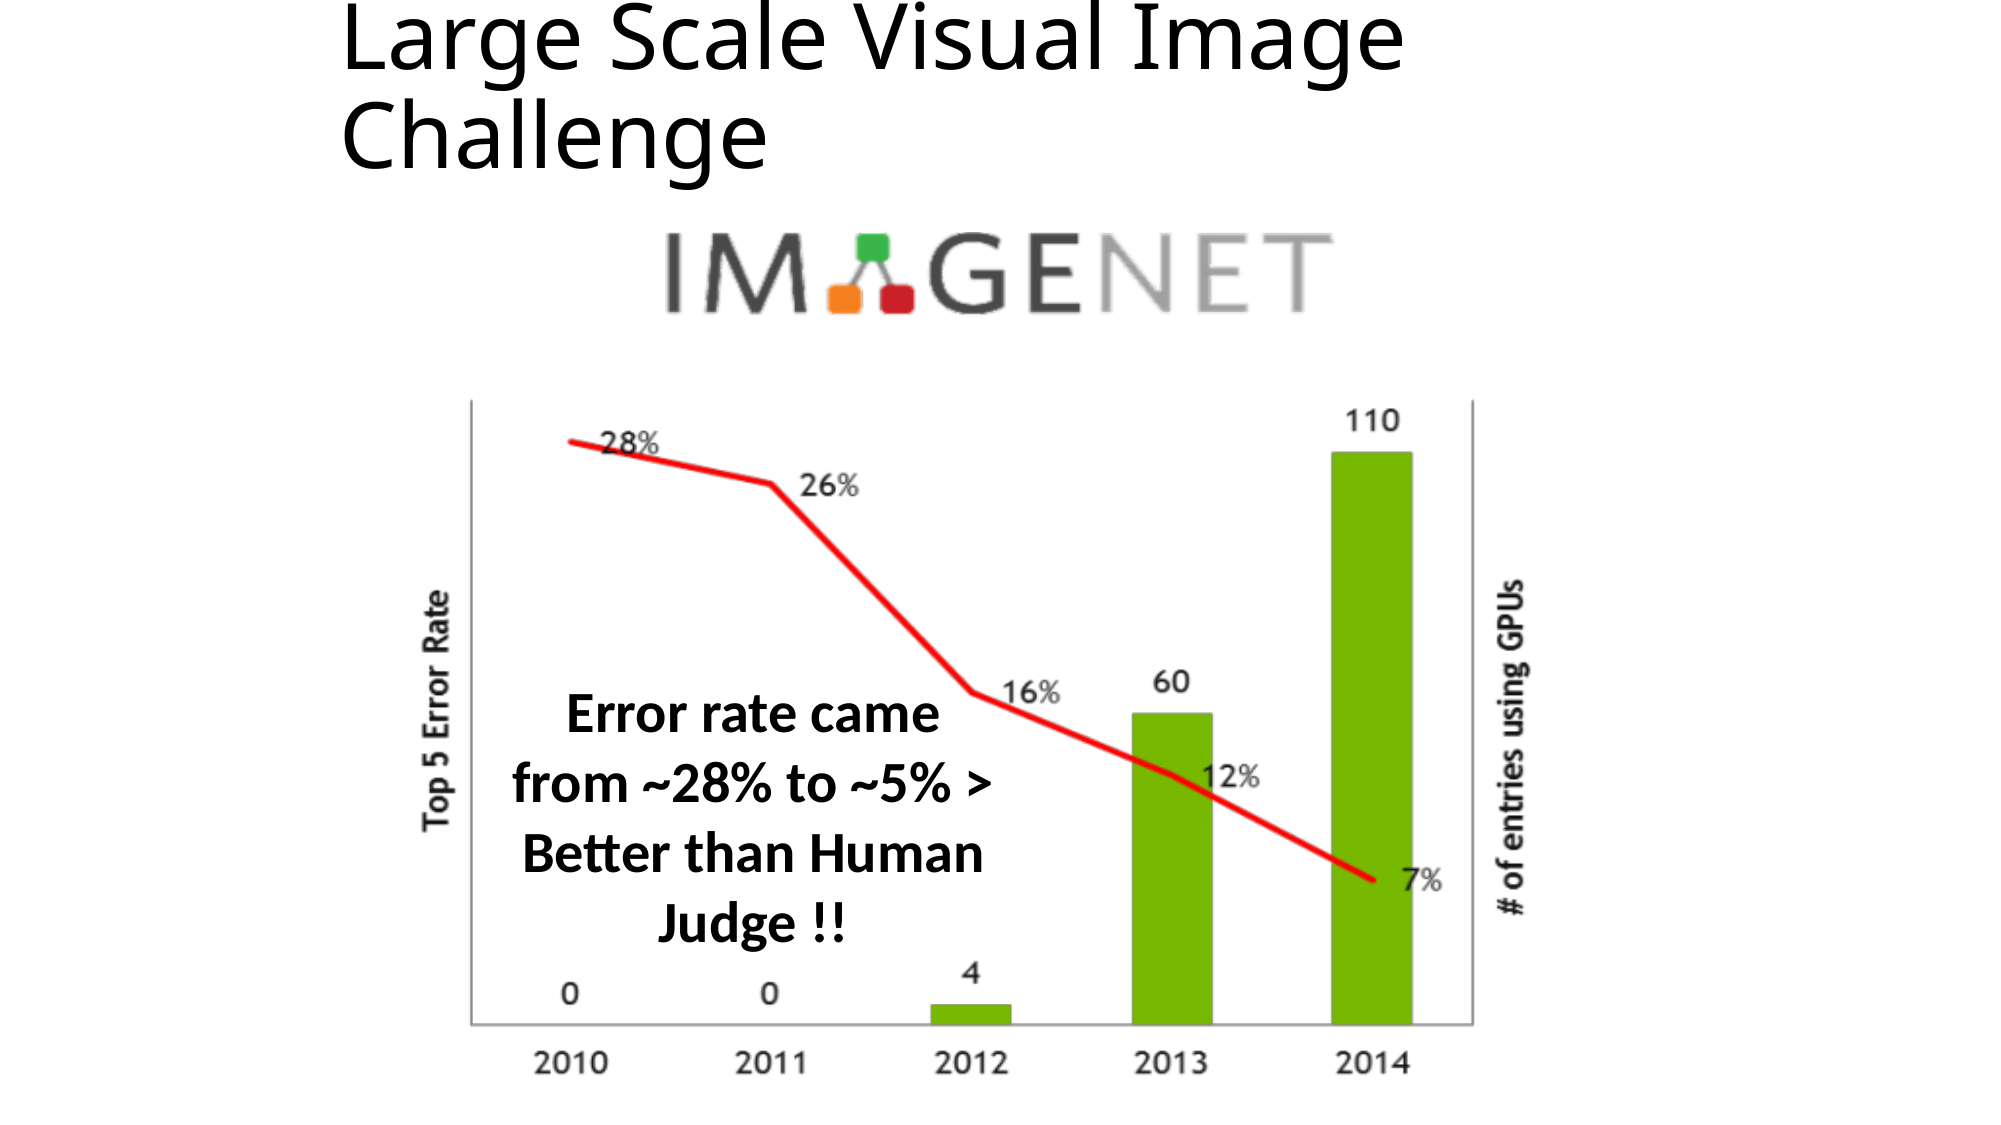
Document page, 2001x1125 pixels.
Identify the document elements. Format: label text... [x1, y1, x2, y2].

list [76, 232, 1920, 1125]
title Large Scale Visual Image Challenge [324, 0, 1675, 184]
